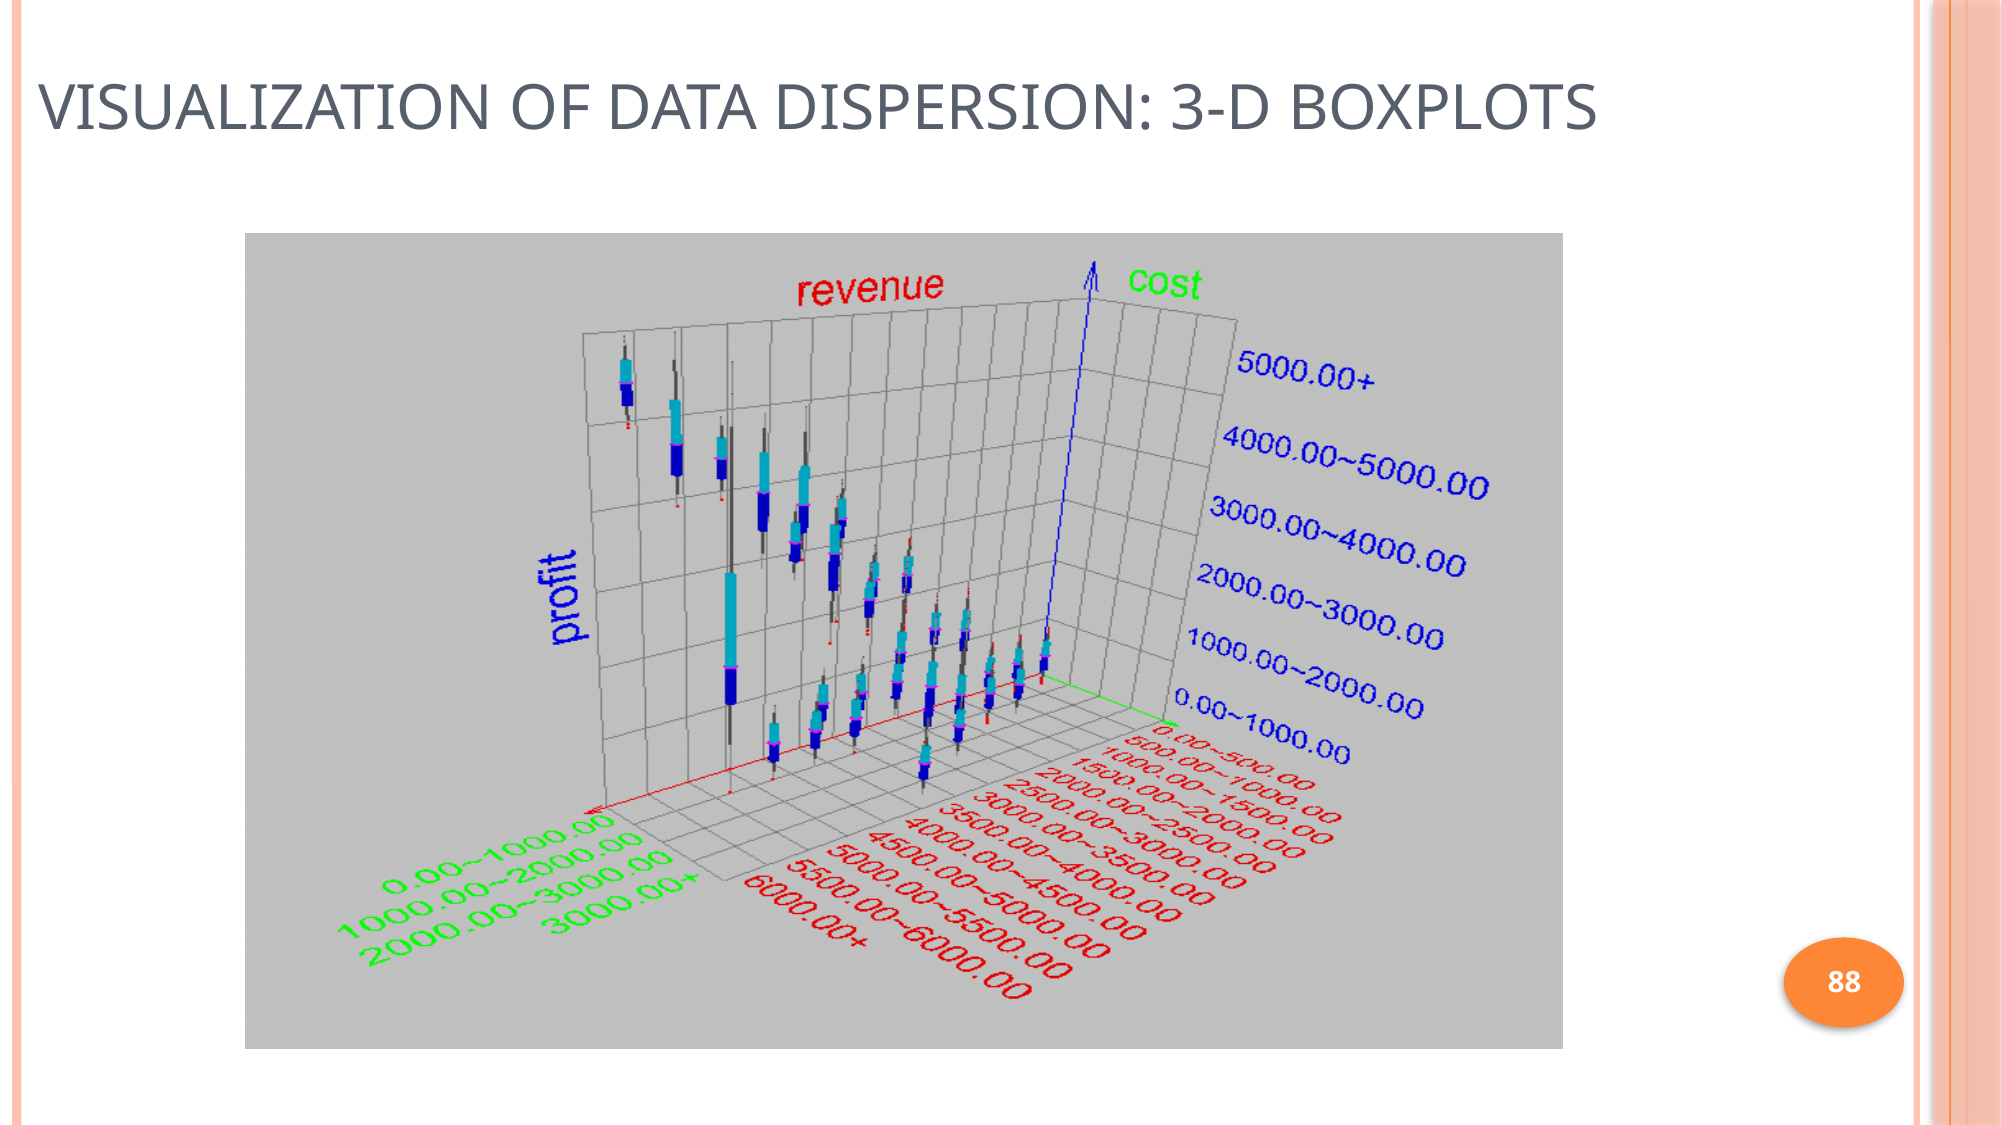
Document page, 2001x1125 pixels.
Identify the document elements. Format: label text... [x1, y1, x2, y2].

slide_number 88 [1777, 940, 1912, 1027]
title Visualization of Data Dispersion: 3-D Boxplots [23, 28, 1944, 150]
picture [244, 232, 1564, 1049]
